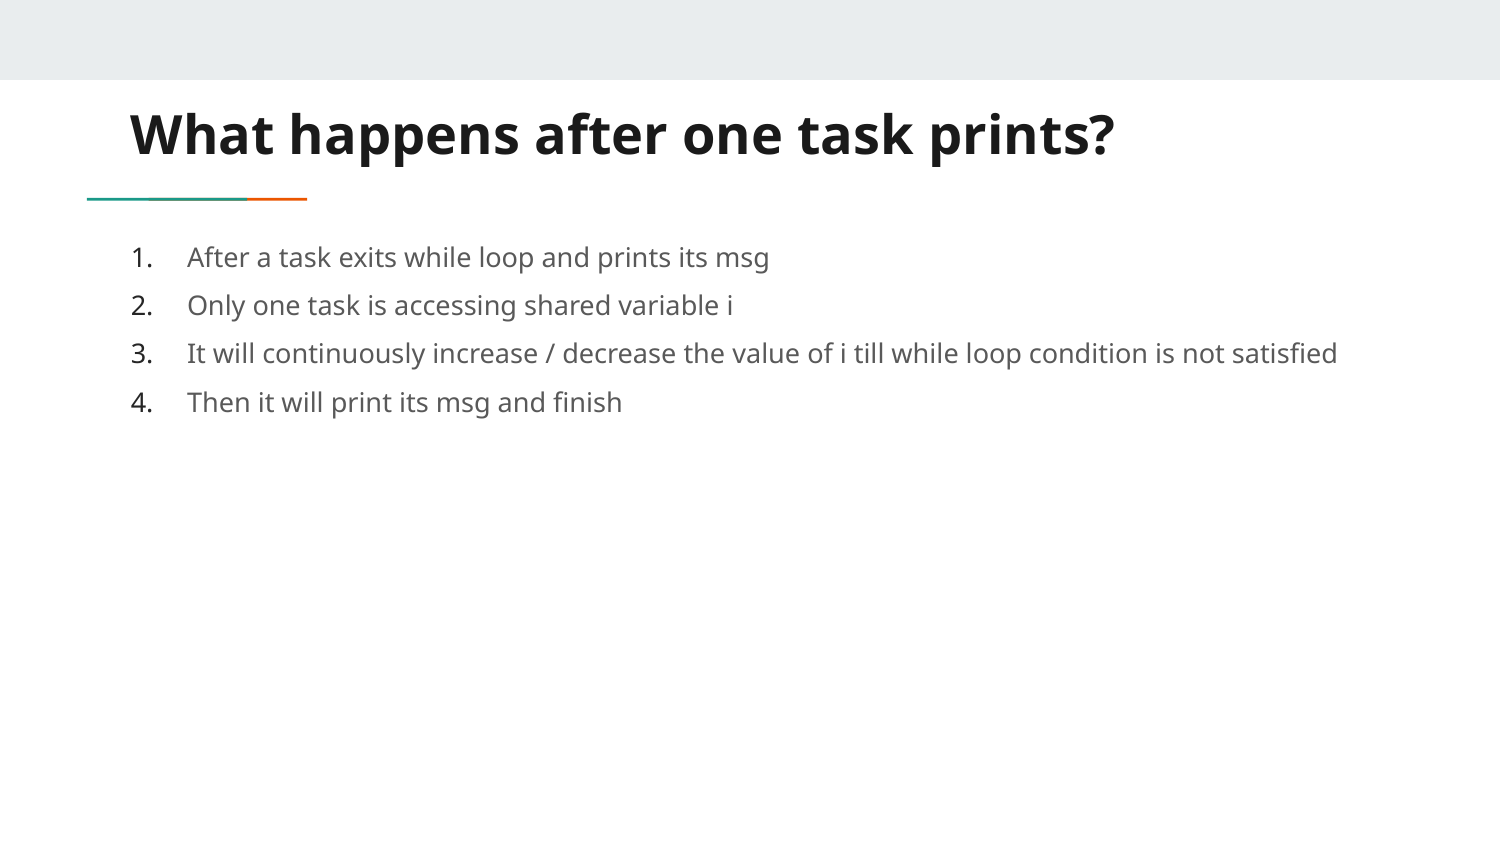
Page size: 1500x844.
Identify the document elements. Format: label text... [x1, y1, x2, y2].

list After a task exits while loop and prints its msg Only one task is accessing shared variable i It will continuously increase / decrease the value of i till while loop condition is not satisfied Then it will print its msg and finish [119, 239, 1381, 712]
title What happens after one task prints? [119, 93, 1381, 182]
